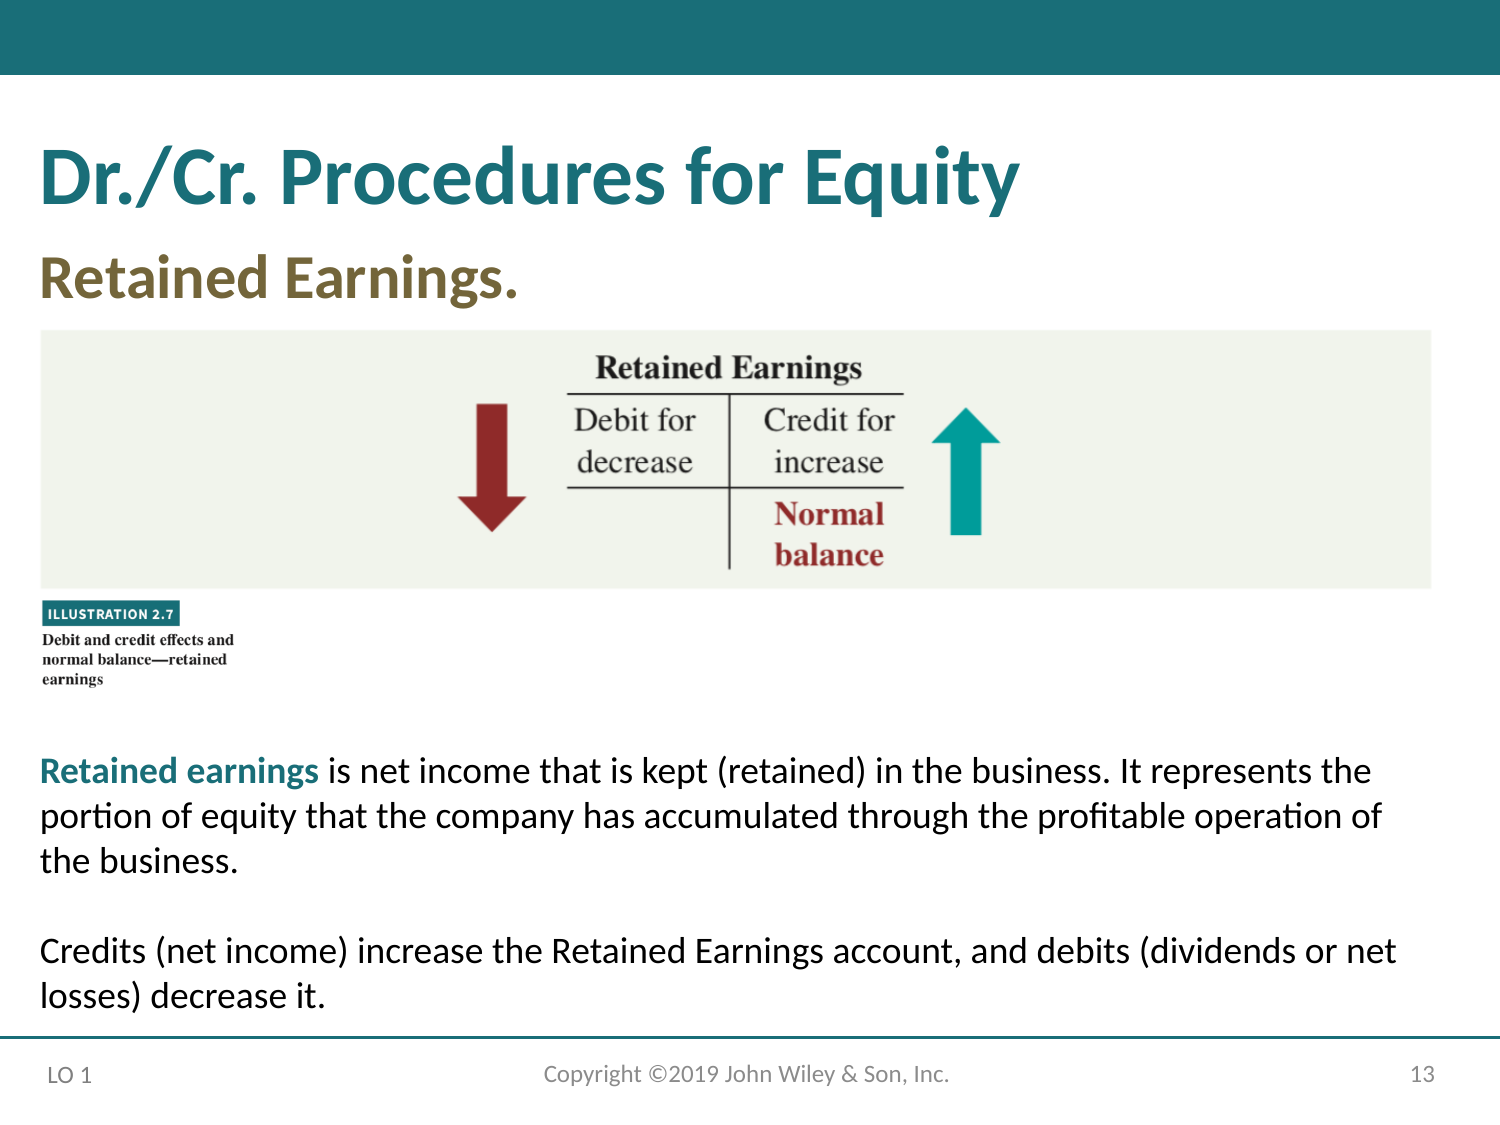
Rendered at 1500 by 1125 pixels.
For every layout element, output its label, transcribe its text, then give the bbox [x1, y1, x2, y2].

text_box Retained earnings is net income that is kept (retained) in the business. It represents the portion of equity that the company has accumulated through the profitable operation of the business. Credits (net income) increase the Retained Earnings account, and debits (dividends or net losses) decrease it. [24, 738, 1431, 1064]
list Retained Earnings. [24, 237, 1451, 666]
picture [32, 324, 1442, 694]
title Dr./Cr. Procedures for Equity [24, 125, 1475, 328]
footer Copyright ©2019 John Wiley & Son, Inc. [496, 1064, 1004, 1103]
list LO 1 [37, 1064, 118, 1125]
slide_number 13 [1059, 1042, 1450, 1103]
